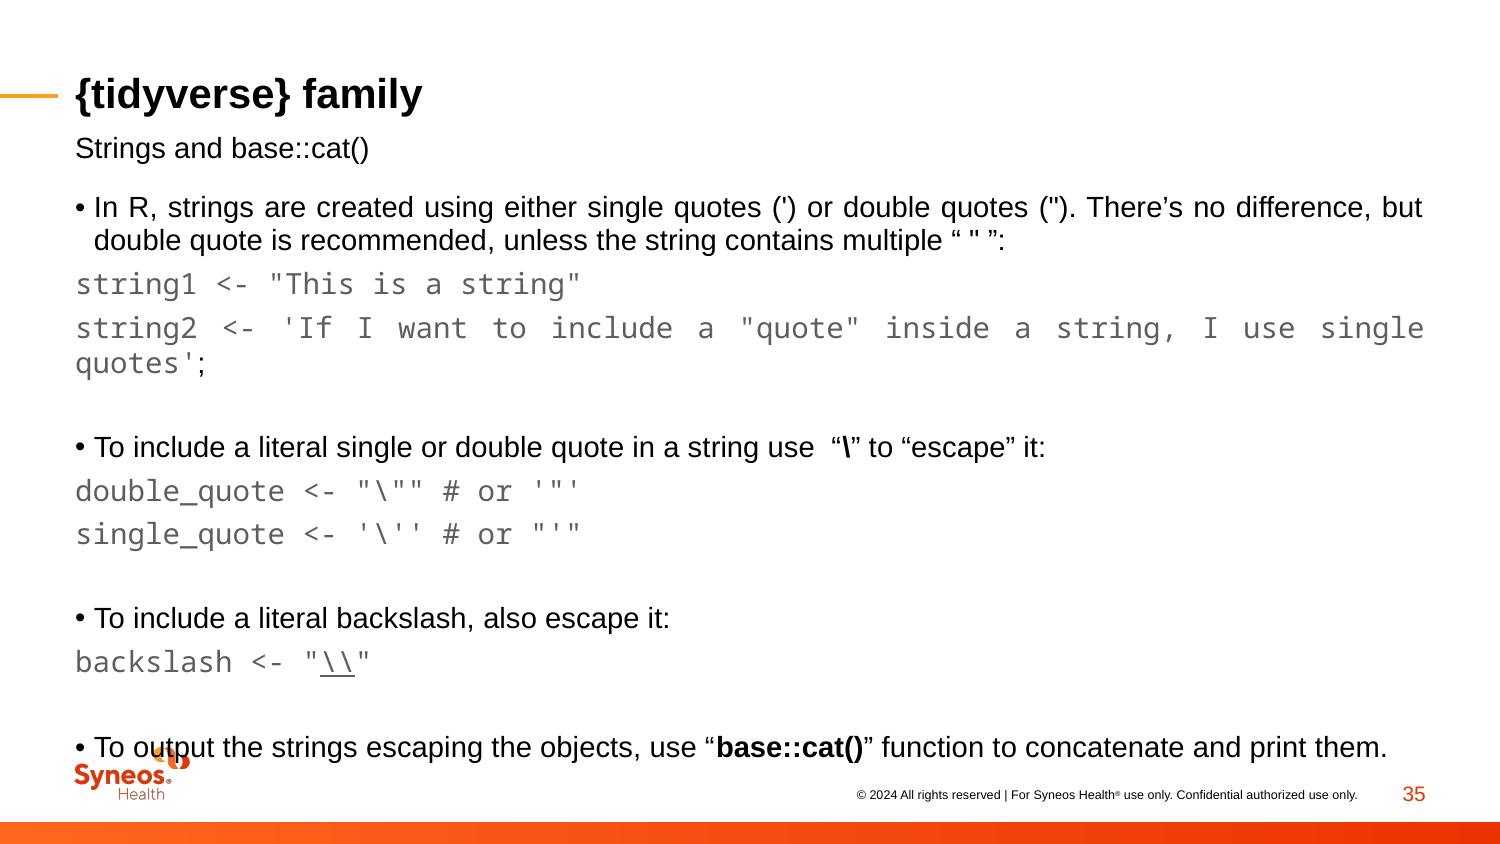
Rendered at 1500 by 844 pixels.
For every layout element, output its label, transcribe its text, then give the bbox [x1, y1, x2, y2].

list In R, strings are created using either single quotes (') or double quotes ("). There’s no difference, but double quote is recommended, unless the string contains multiple “ " ”: string1 <- "This is a string" string2 <- 'If I want to include a "quote" inside a string, I use single quotes'; To include a literal single or double quote in a string use “\” to “escape” it: double_quote <- "\"" # or '"' single_quote <- '\'' # or "'" To include a literal backslash, also escape it: backslash <- "\\" To output the strings escaping the objects, use “base::cat()” function to concatenate and print them. [75, 191, 1425, 710]
list Strings and base::cat() [75, 124, 1425, 163]
title {tidyverse} family [75, 58, 1425, 118]
picture [70, 743, 194, 804]
